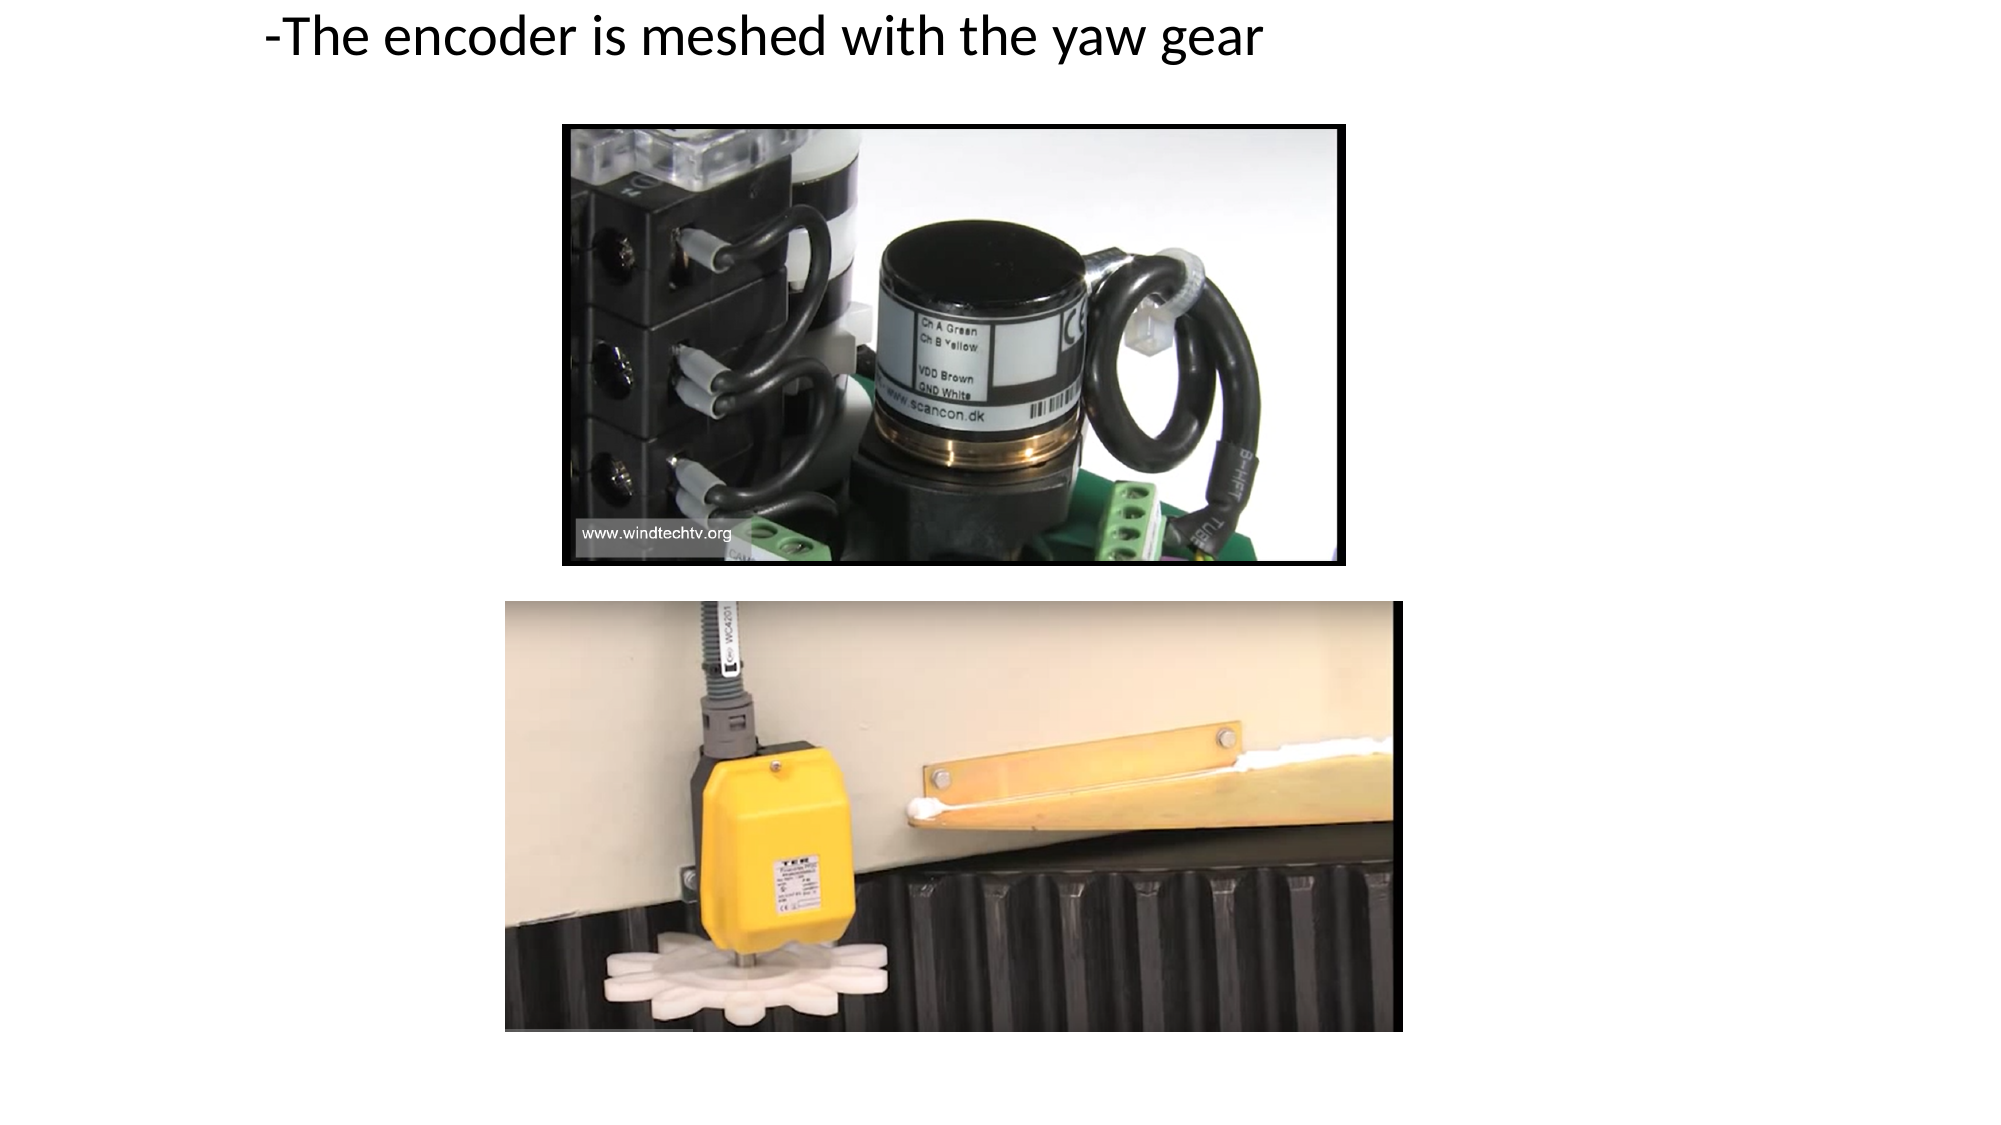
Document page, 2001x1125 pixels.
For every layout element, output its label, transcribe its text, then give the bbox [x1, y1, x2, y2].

picture [562, 124, 1346, 566]
picture [505, 601, 1403, 1032]
list -The encoder is meshed with the yaw gear [249, 0, 1750, 1123]
